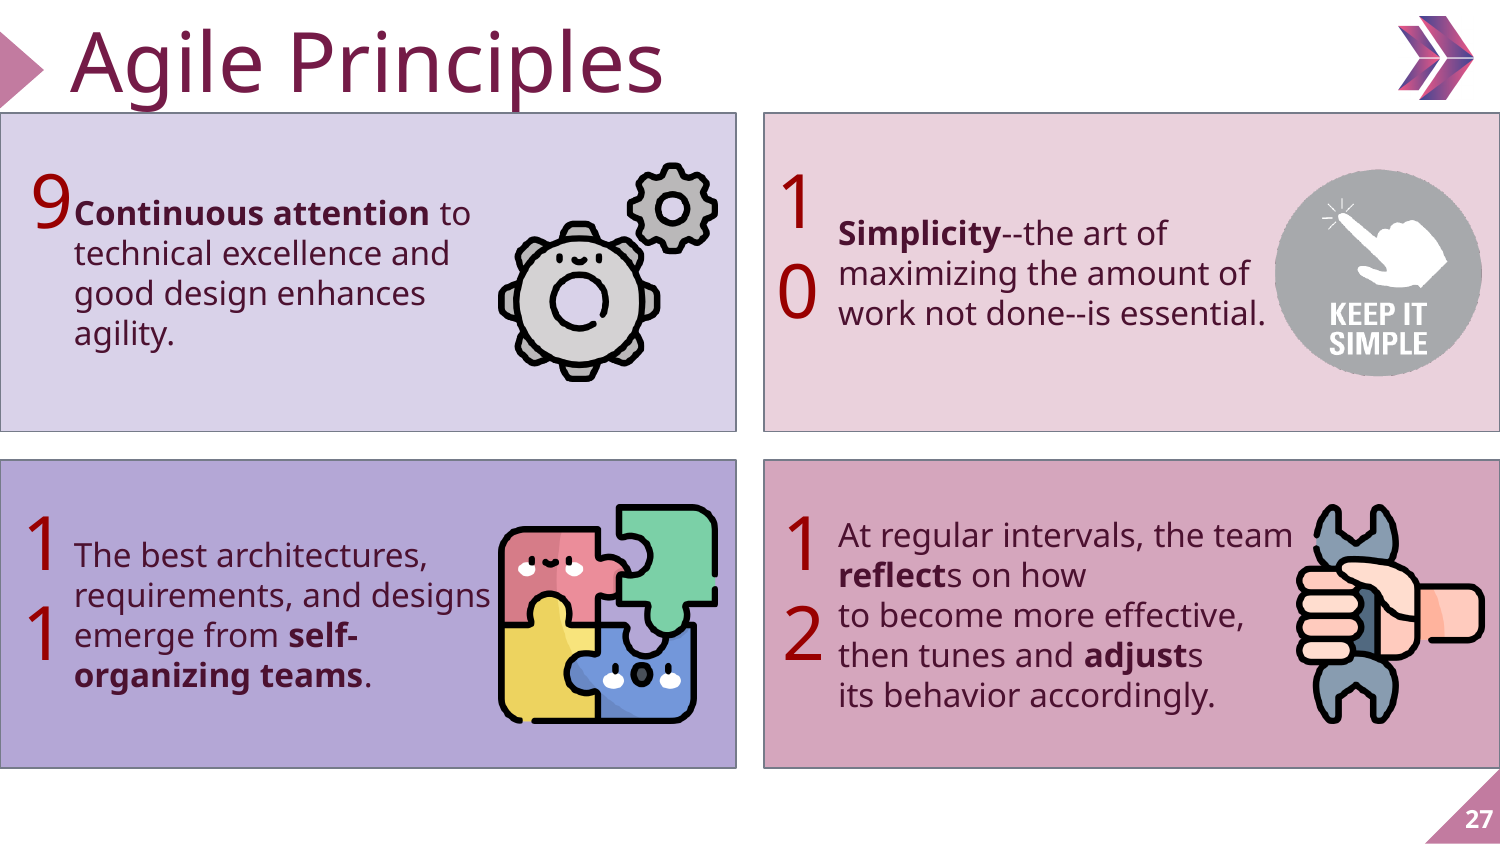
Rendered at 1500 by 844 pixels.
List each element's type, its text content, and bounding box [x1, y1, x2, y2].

text_box 10 [760, 138, 846, 258]
text_box At regular intervals, the team reflects on how to become more effective, then tunes and adjusts its behavior accordingly. [764, 459, 1500, 768]
text_box The best architectures, requirements, and designs emerge from self-organizing teams. [0, 459, 736, 768]
text_box Agile Principles [70, 28, 1121, 132]
picture [1398, 16, 1474, 100]
text_box 11 [7, 480, 71, 600]
slide_number 27 [1418, 768, 1494, 838]
picture [1257, 151, 1500, 394]
text_box Continuous attention to technical excellence and good design enhances agility. [0, 112, 736, 432]
text_box Simplicity--the art of maximizing the amount of work not done--is essential. [764, 112, 1500, 432]
picture [498, 503, 719, 724]
picture [498, 162, 719, 383]
text_box 12 [767, 480, 860, 600]
picture [1280, 503, 1500, 724]
text_box 9 [15, 138, 71, 258]
